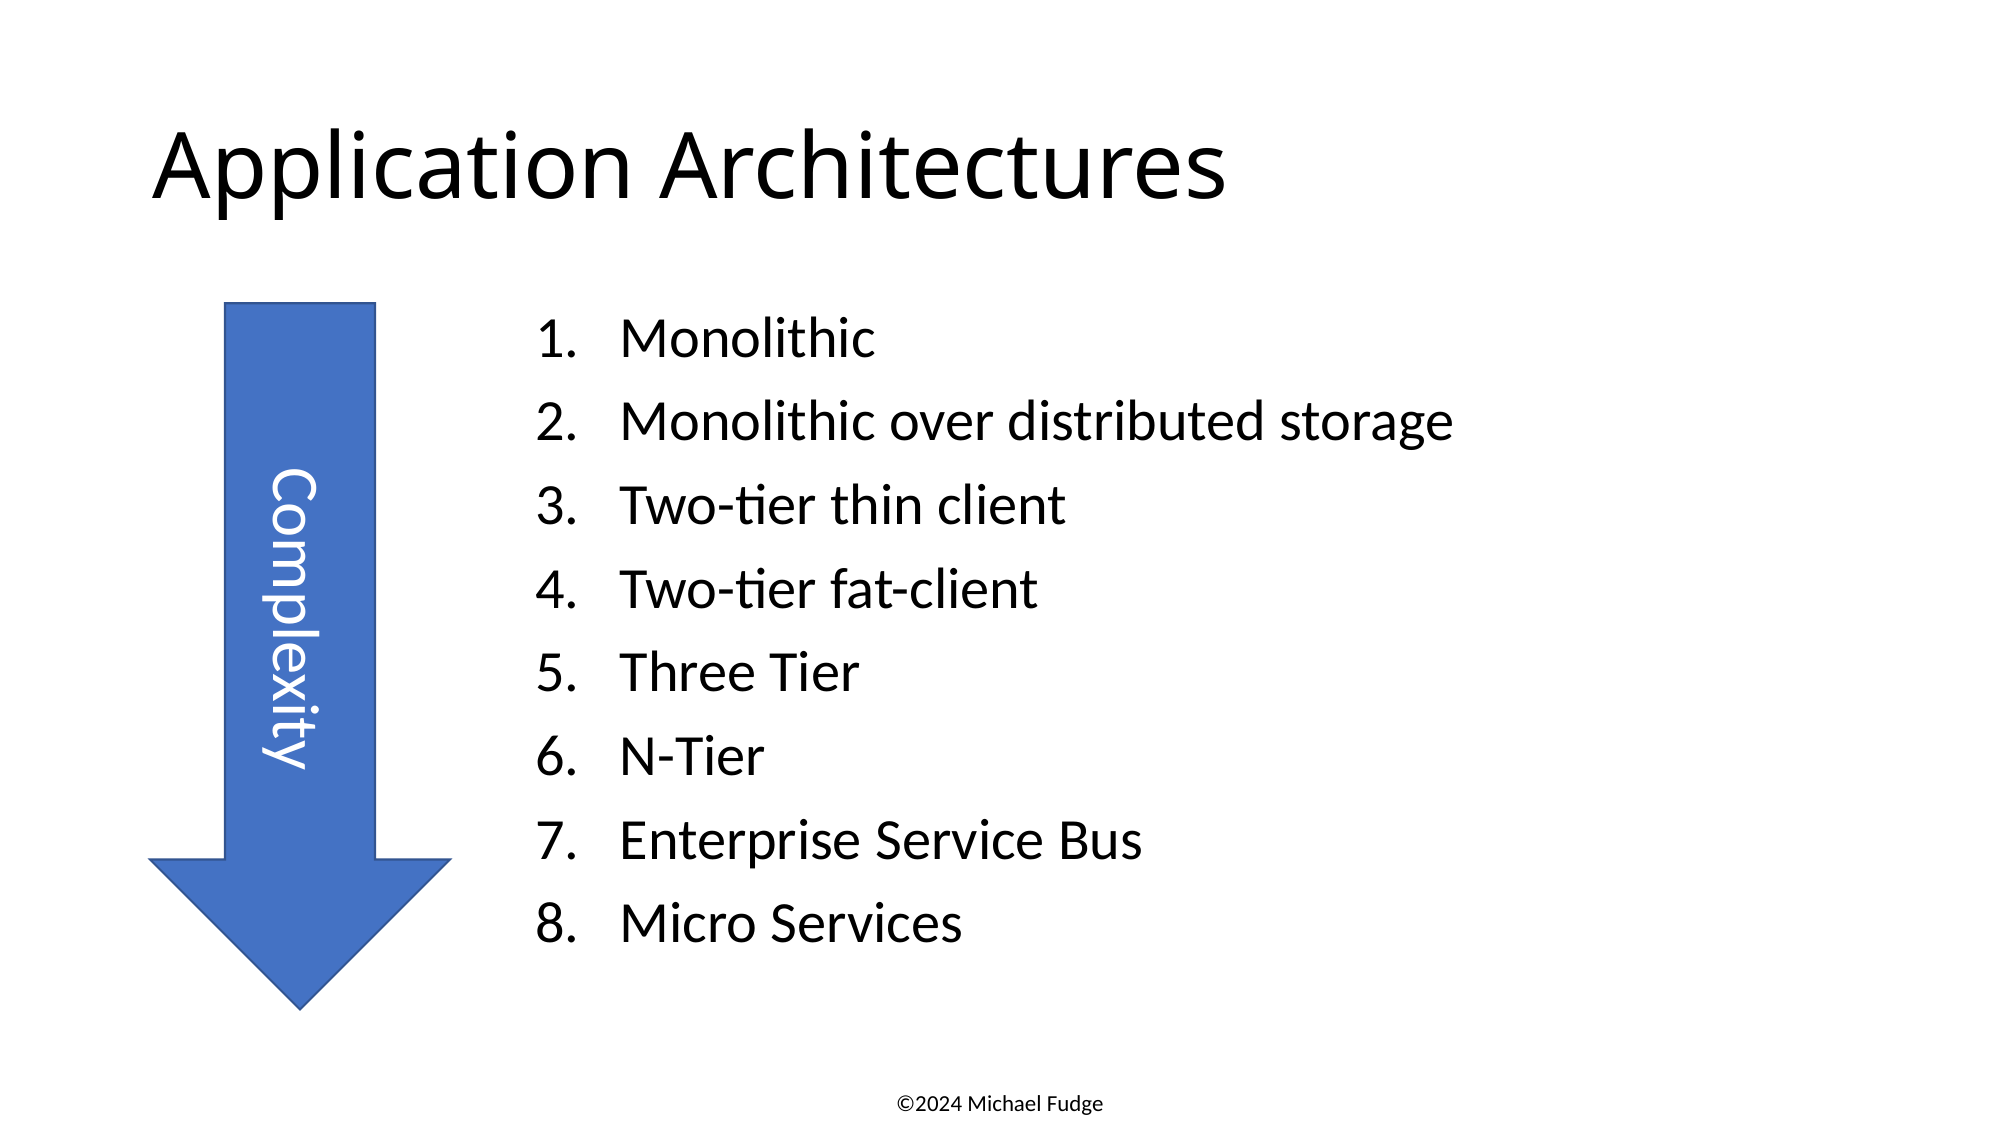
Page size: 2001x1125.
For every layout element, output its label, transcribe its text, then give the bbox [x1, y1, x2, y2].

list Monolithic Monolithic over distributed storage Two-tier thin client Two-tier fat-client Three Tier N-Tier Enterprise Service Bus Micro Services [520, 299, 1863, 1014]
title Application Architectures [137, 59, 1863, 278]
text_box Complexity [147, 302, 453, 1011]
